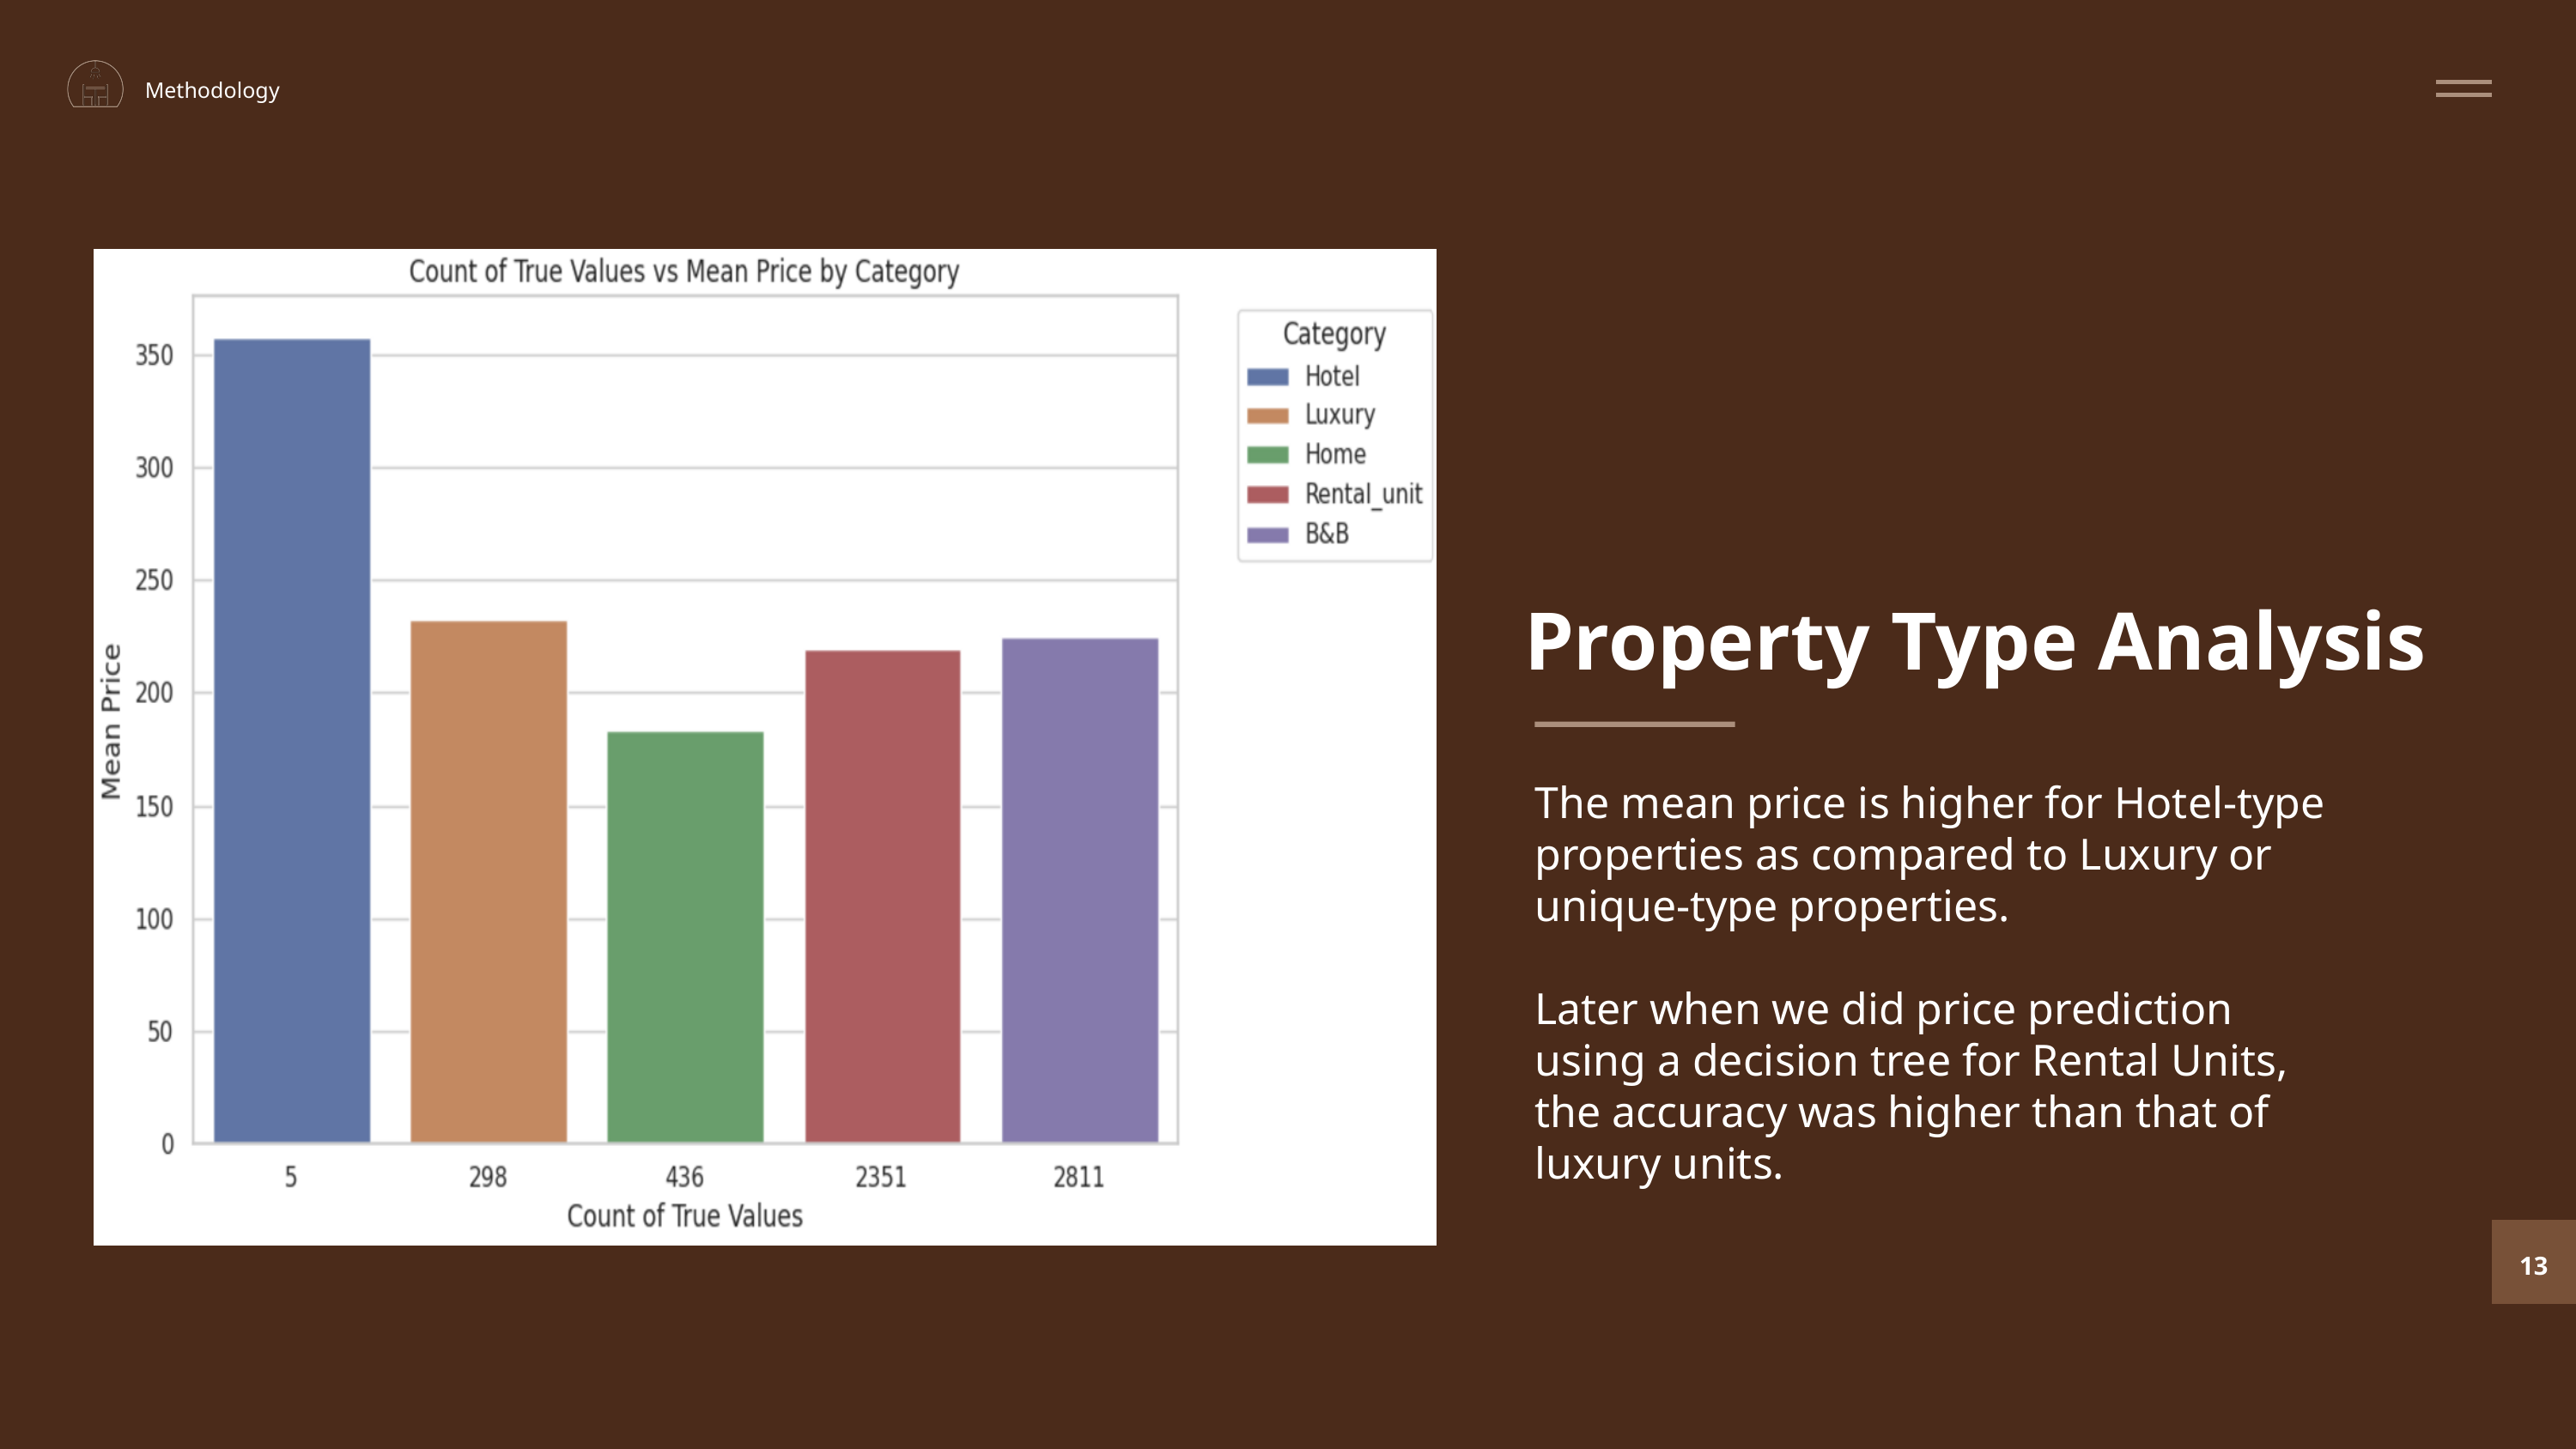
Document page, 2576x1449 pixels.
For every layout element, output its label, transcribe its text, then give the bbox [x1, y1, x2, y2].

text_box Methodology [144, 72, 543, 103]
text_box The mean price is higher for Hotel-type properties as compared to Luxury or unique-type properties. Later when we did price prediction using a decision tree for Rental Units, the accuracy was higher than that of luxury units. [1534, 775, 2353, 1265]
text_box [2435, 92, 2493, 97]
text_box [2435, 79, 2493, 84]
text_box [2491, 1219, 2576, 1304]
picture [94, 249, 1437, 1246]
text_box Property Type Analysis [1524, 585, 2576, 686]
text_box [67, 60, 125, 107]
